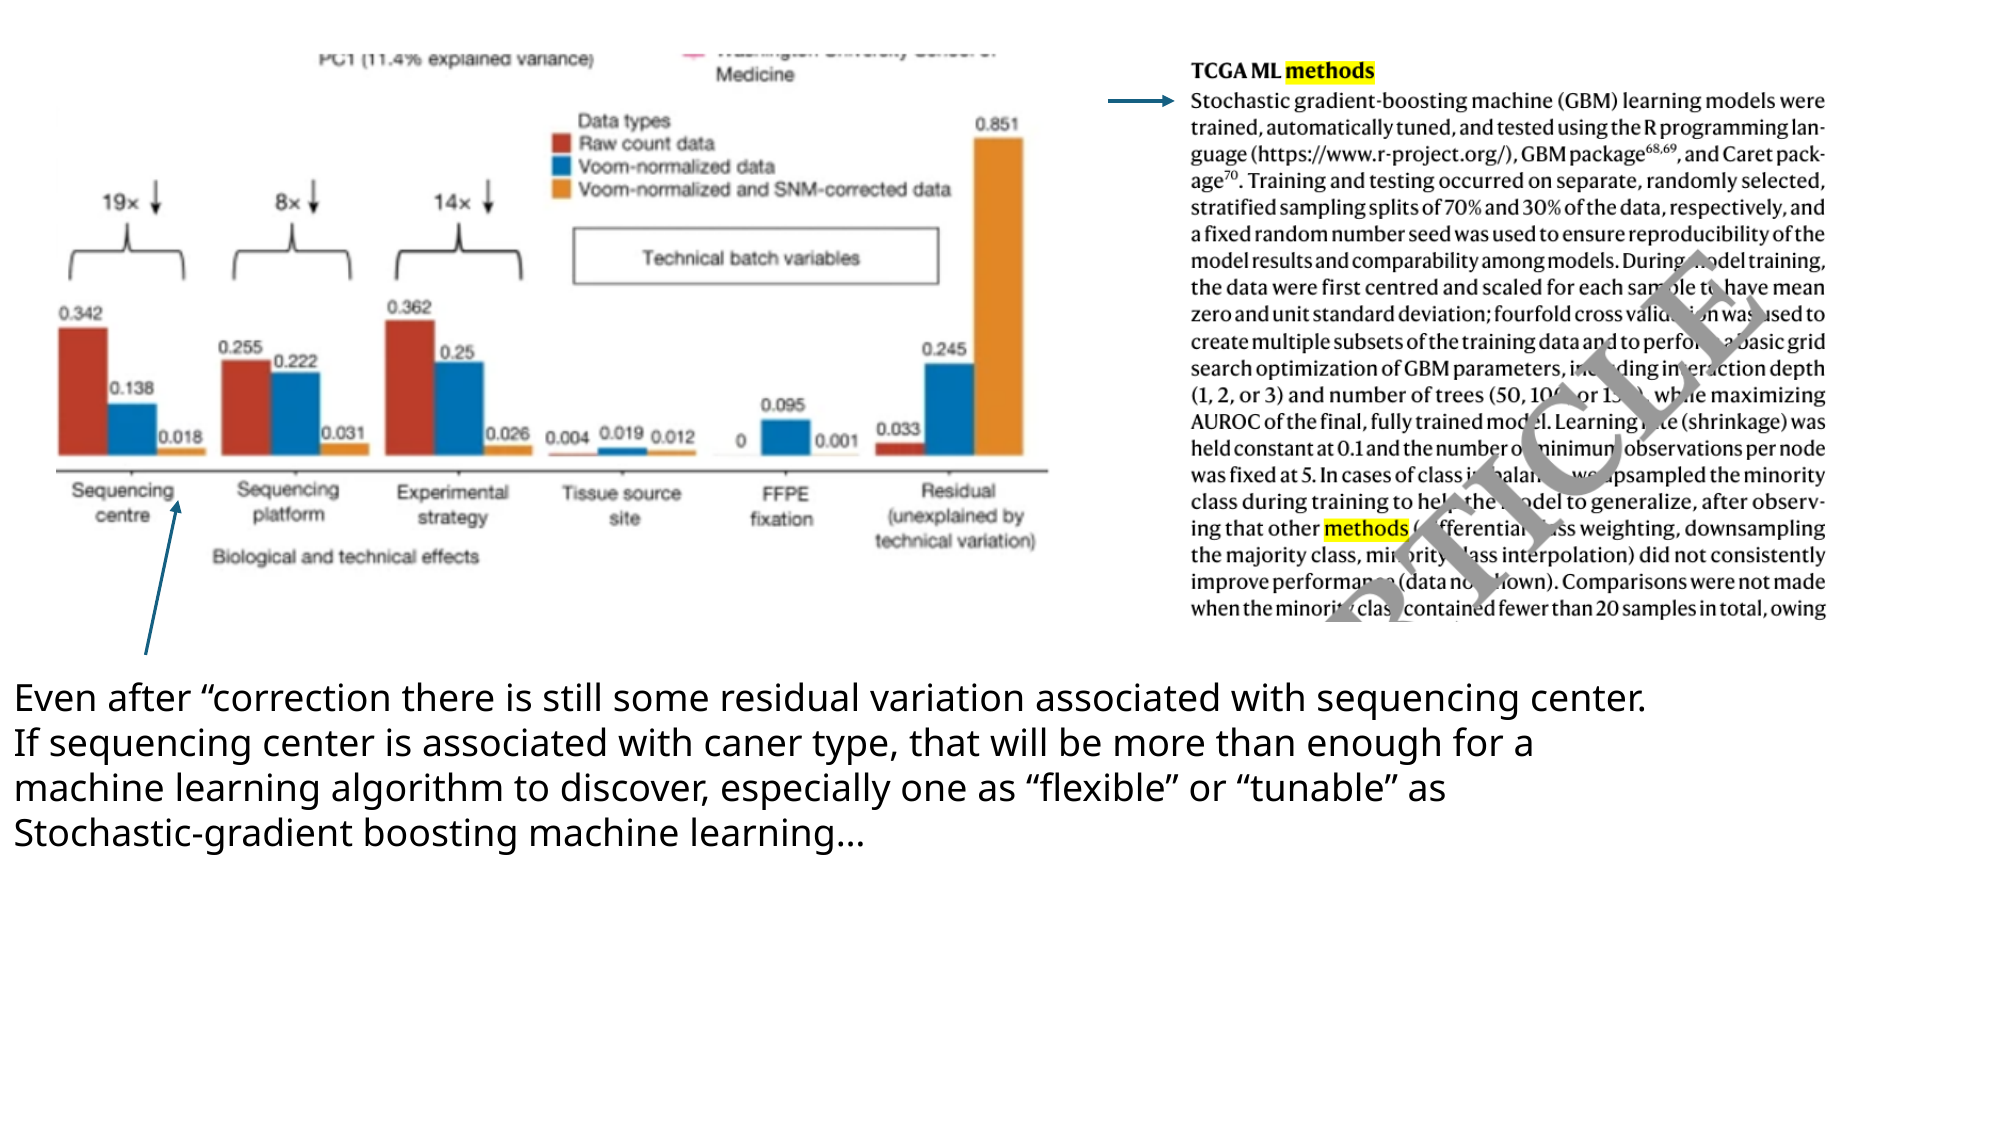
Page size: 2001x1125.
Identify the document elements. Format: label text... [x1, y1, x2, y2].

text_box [145, 499, 179, 656]
text_box Even after “correction there is still some residual variation associated with sequencing center. If sequencing center is associated with caner type, that will be more than enough for a machine learning algorithm to discover, especially one as “flexible” or “tunable” as Stochastic-gradient boosting machine learning… [0, 666, 1664, 907]
picture [56, 33, 1841, 623]
